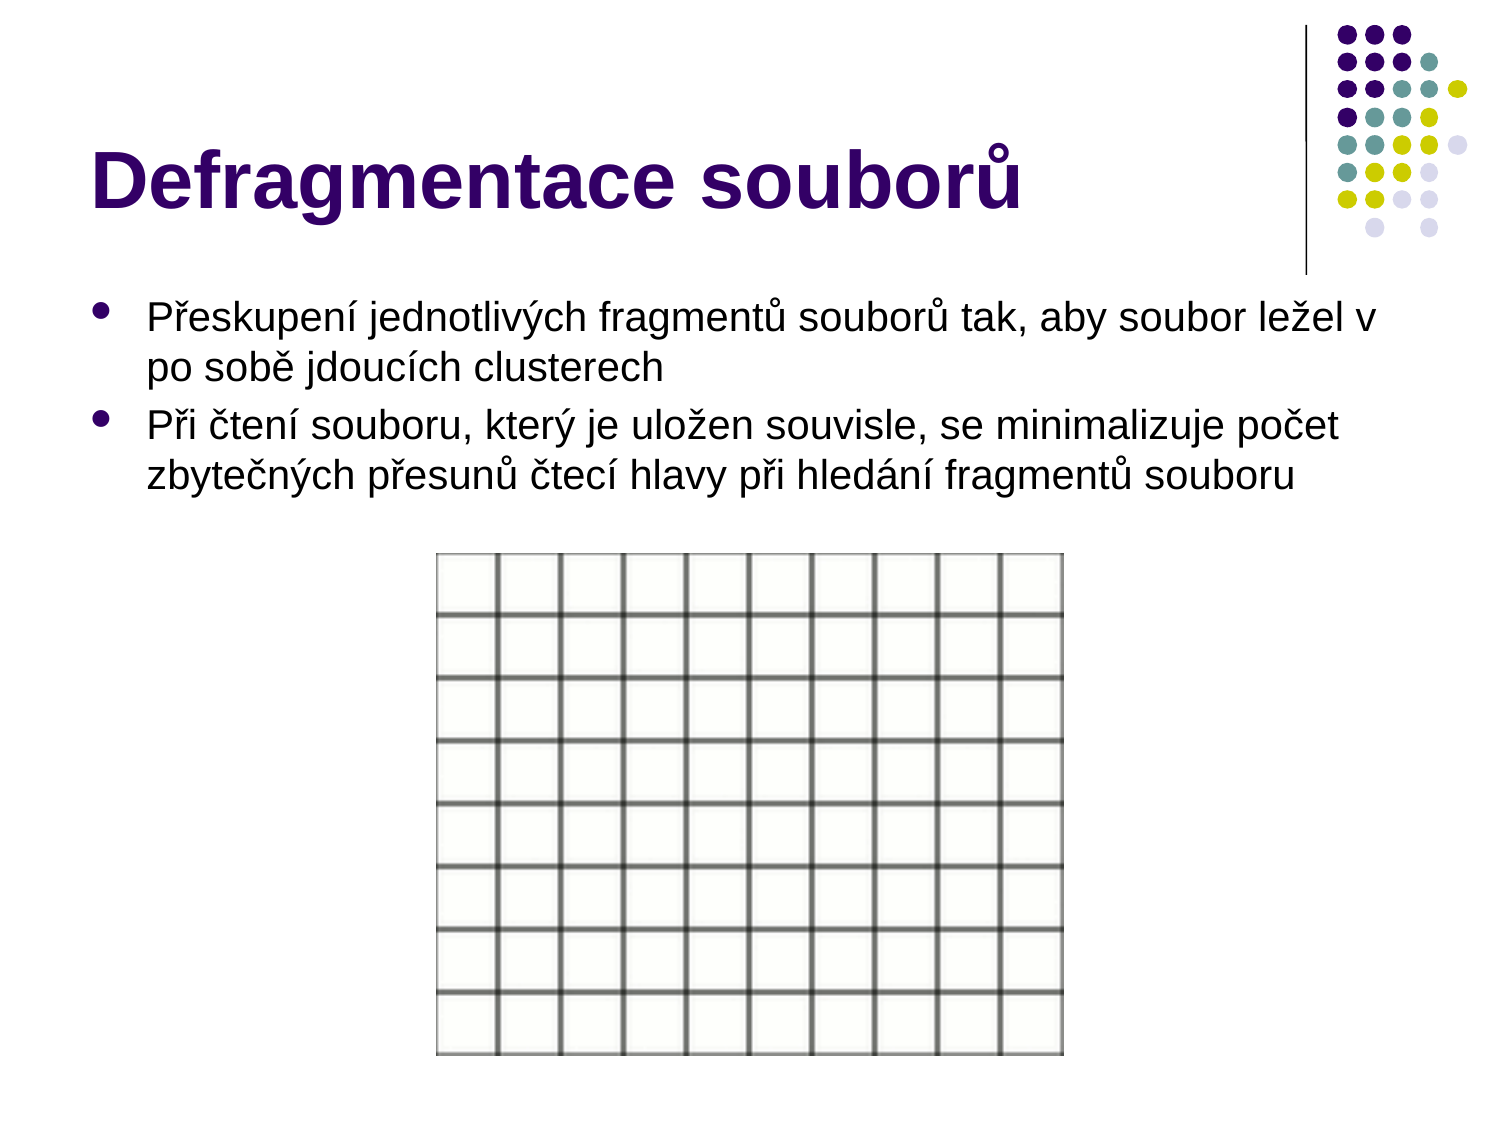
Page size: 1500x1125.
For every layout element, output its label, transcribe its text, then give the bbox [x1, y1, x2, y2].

picture [436, 553, 1064, 1056]
list Přeskupení jednotlivých fragmentů souborů tak, aby soubor ležel v po sobě jdoucích clusterech Při čtení souboru, který je uložen souvisle, se minimalizuje počet zbytečných přesunů čtecí hlavy při hledání fragmentů souboru [75, 282, 1425, 1006]
title Defragmentace souborů [75, 20, 1313, 233]
